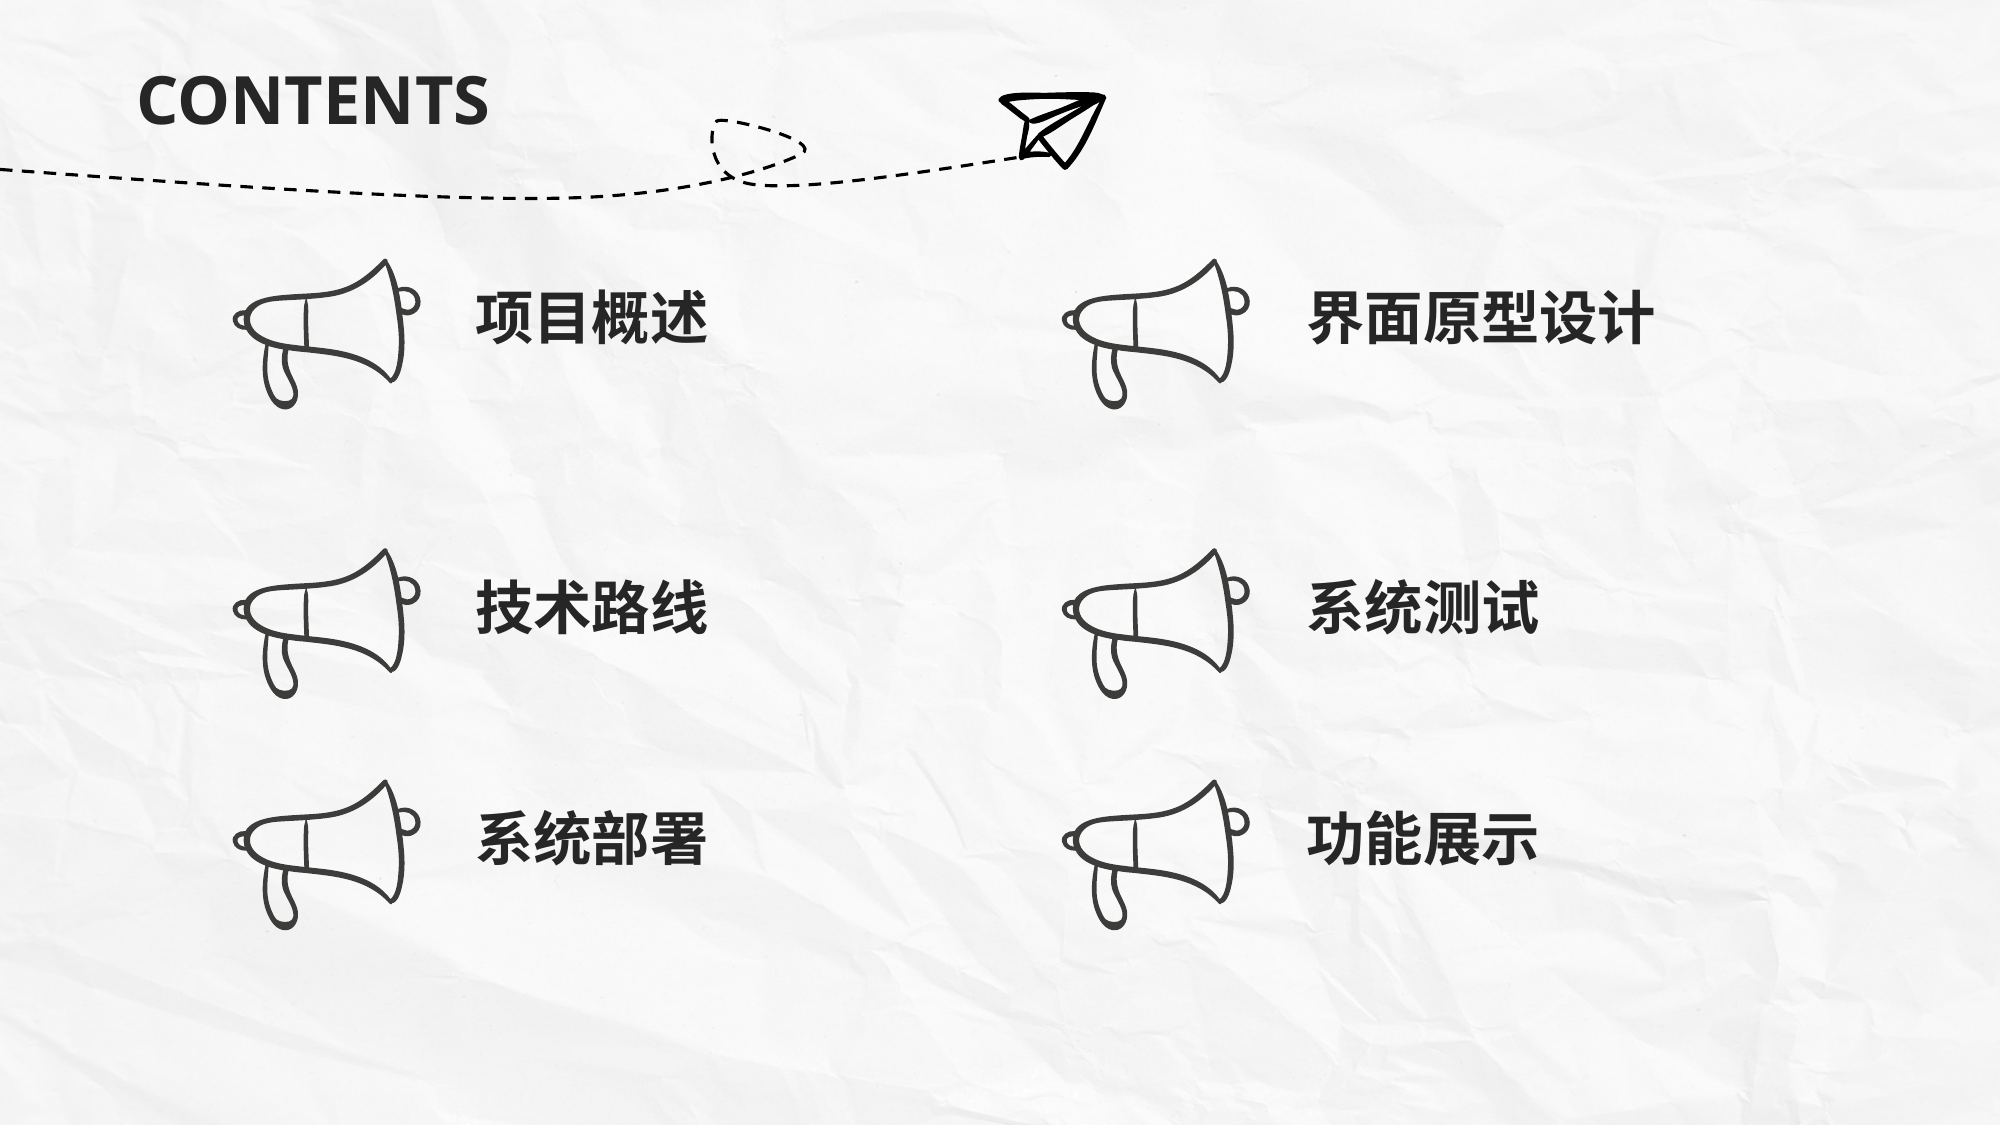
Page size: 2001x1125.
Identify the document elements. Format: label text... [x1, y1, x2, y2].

text_box 项目概述 [460, 274, 724, 359]
text_box 系统部署 [460, 795, 724, 880]
text_box 界面原型设计 [1291, 274, 1672, 359]
text_box 技术路线 [460, 563, 724, 649]
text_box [0, 50, 1103, 199]
picture [1061, 547, 1251, 699]
picture [232, 547, 421, 699]
picture [1061, 258, 1251, 410]
text_box 系统测试 [1291, 563, 1555, 649]
text_box 功能展示 [1291, 795, 1555, 880]
picture [232, 258, 421, 410]
picture [232, 779, 421, 931]
picture [1061, 779, 1251, 931]
